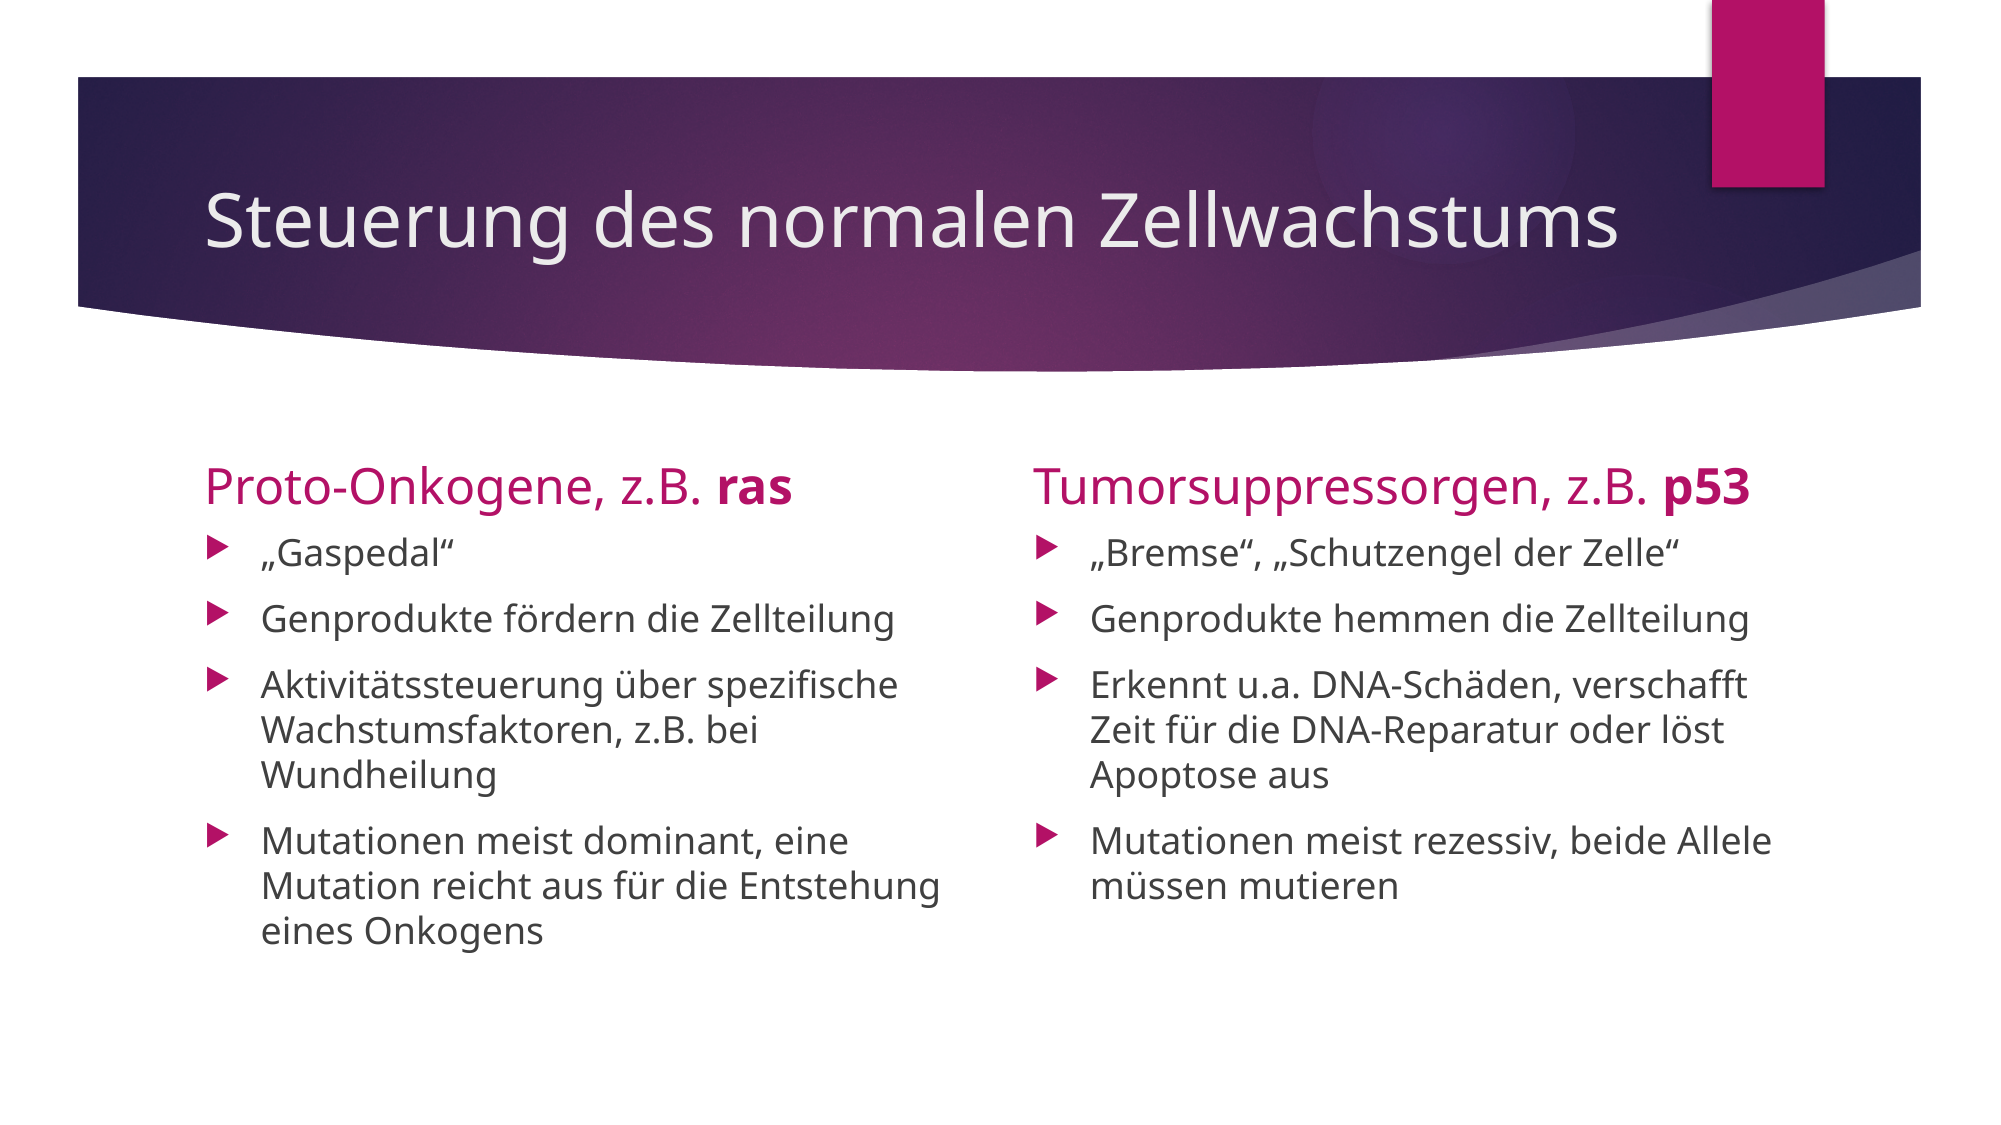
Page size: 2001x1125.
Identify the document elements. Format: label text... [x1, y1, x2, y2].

list „Gaspedal“ Genprodukte fördern die Zellteilung Aktivitätssteuerung über spezifische Wachstumsfaktoren, z.B. bei Wundheilung Mutationen meist dominant, eine Mutation reicht aus für die Entstehung eines Onkogens [189, 521, 981, 988]
list Proto-Onkogene, z.B. ras [189, 427, 981, 521]
list „Bremse“, „Schutzengel der Zelle“ Genprodukte hemmen die Zellteilung Erkennt u.a. DNA-Schäden, verschafft Zeit für die DNA-Reparatur oder löst Apoptose aus Mutationen meist rezessiv, beide Allele müssen mutieren [1018, 521, 1810, 988]
list Tumorsuppressorgen, z.B. p53 [1018, 427, 1810, 521]
title Steuerung des normalen Zellwachstums [189, 159, 1681, 276]
